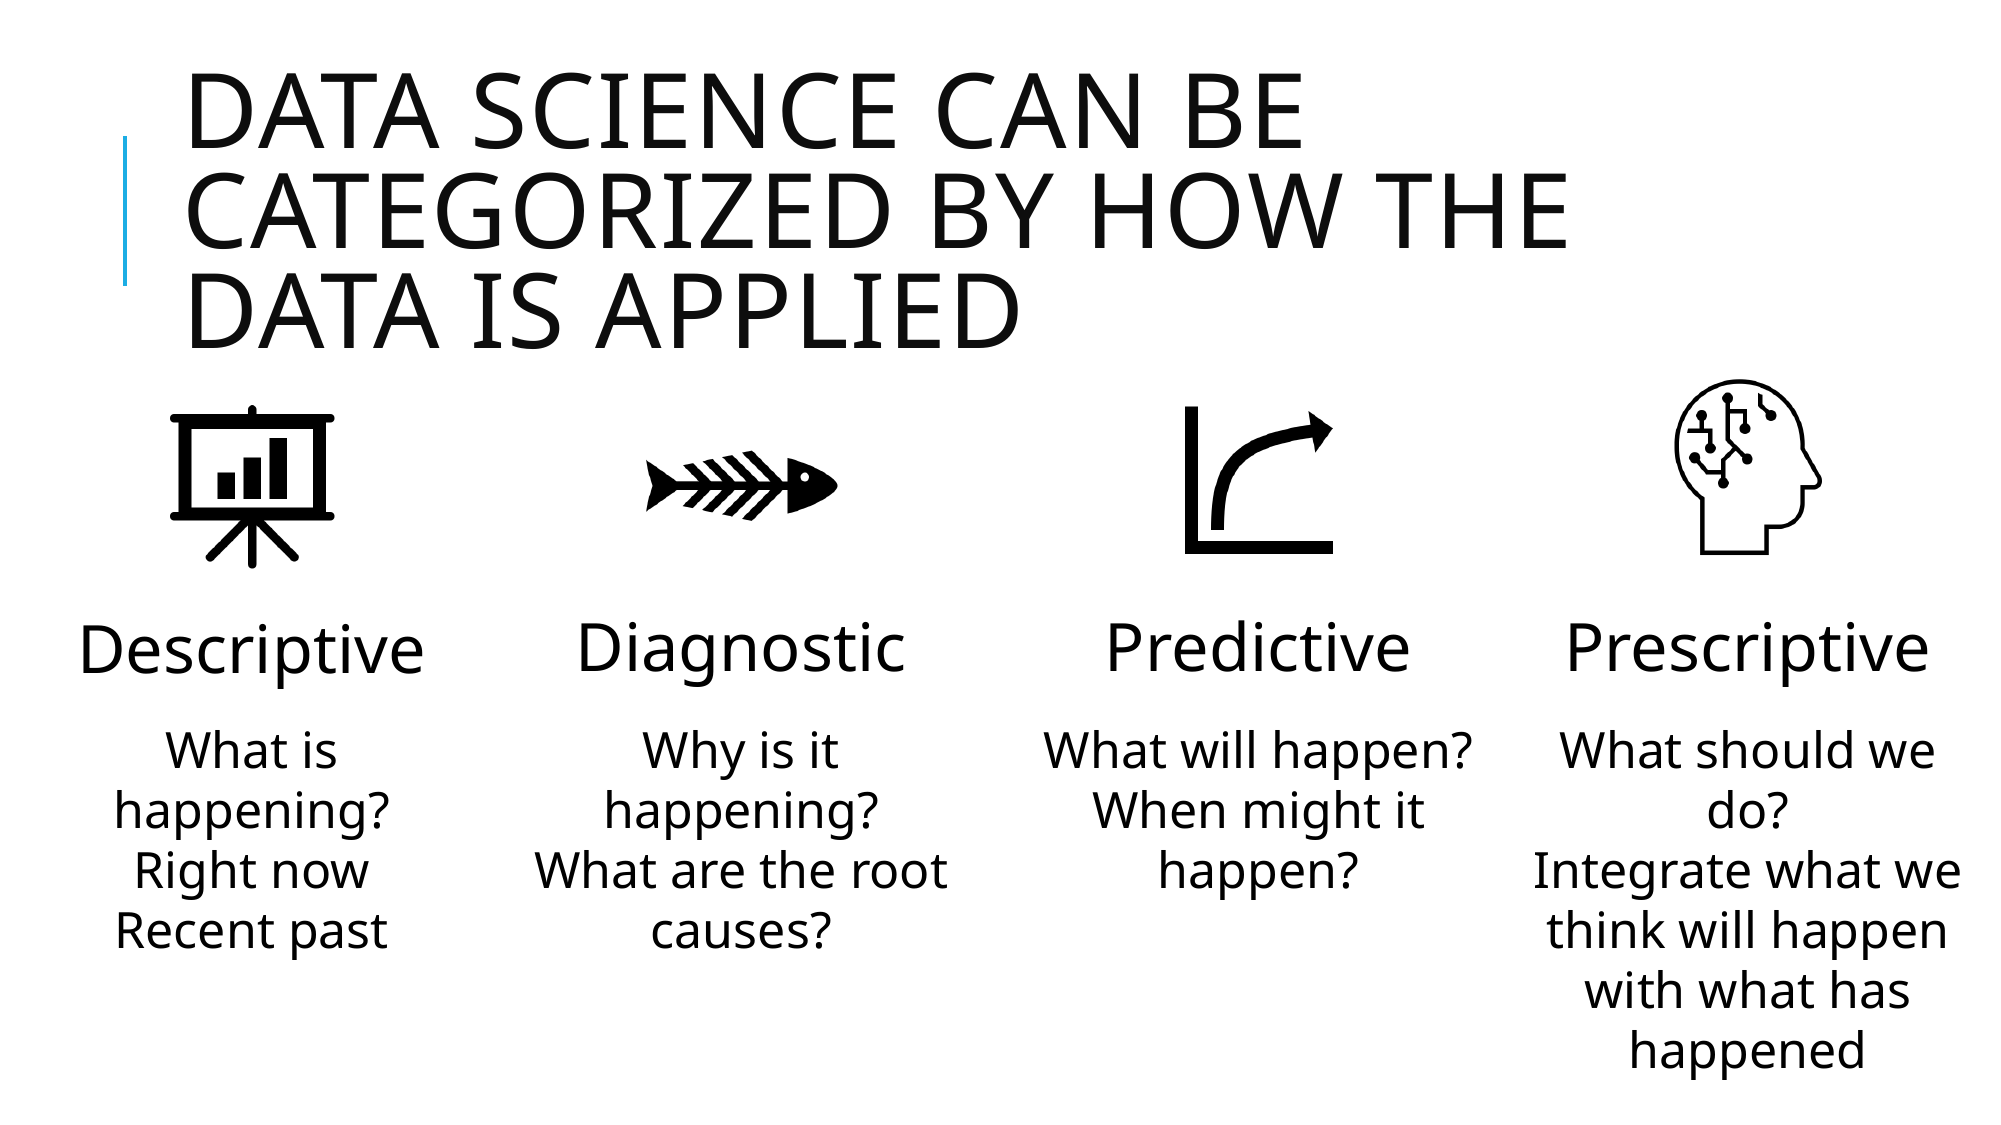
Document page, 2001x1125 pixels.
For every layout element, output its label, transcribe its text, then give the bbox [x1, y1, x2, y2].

title Data Science Can be Categorized By How the Data is Applied [168, 96, 1763, 342]
text_box What should we do? Integrate what we think will happen with what has happened [1517, 710, 1979, 1086]
picture [147, 381, 356, 590]
text_box What will happen? When might it happen? [1027, 710, 1490, 906]
text_box Diagnostic [489, 597, 994, 692]
picture [1643, 363, 1853, 572]
picture [637, 381, 846, 590]
picture [1154, 376, 1363, 585]
text_box Predictive [1006, 597, 1496, 692]
text_box Descriptive [0, 599, 504, 694]
text_box Why is it happening? What are the root causes? [510, 710, 973, 966]
text_box Prescriptive [1496, 597, 2000, 692]
text_box What is happening? Right now Recent past [21, 710, 483, 966]
